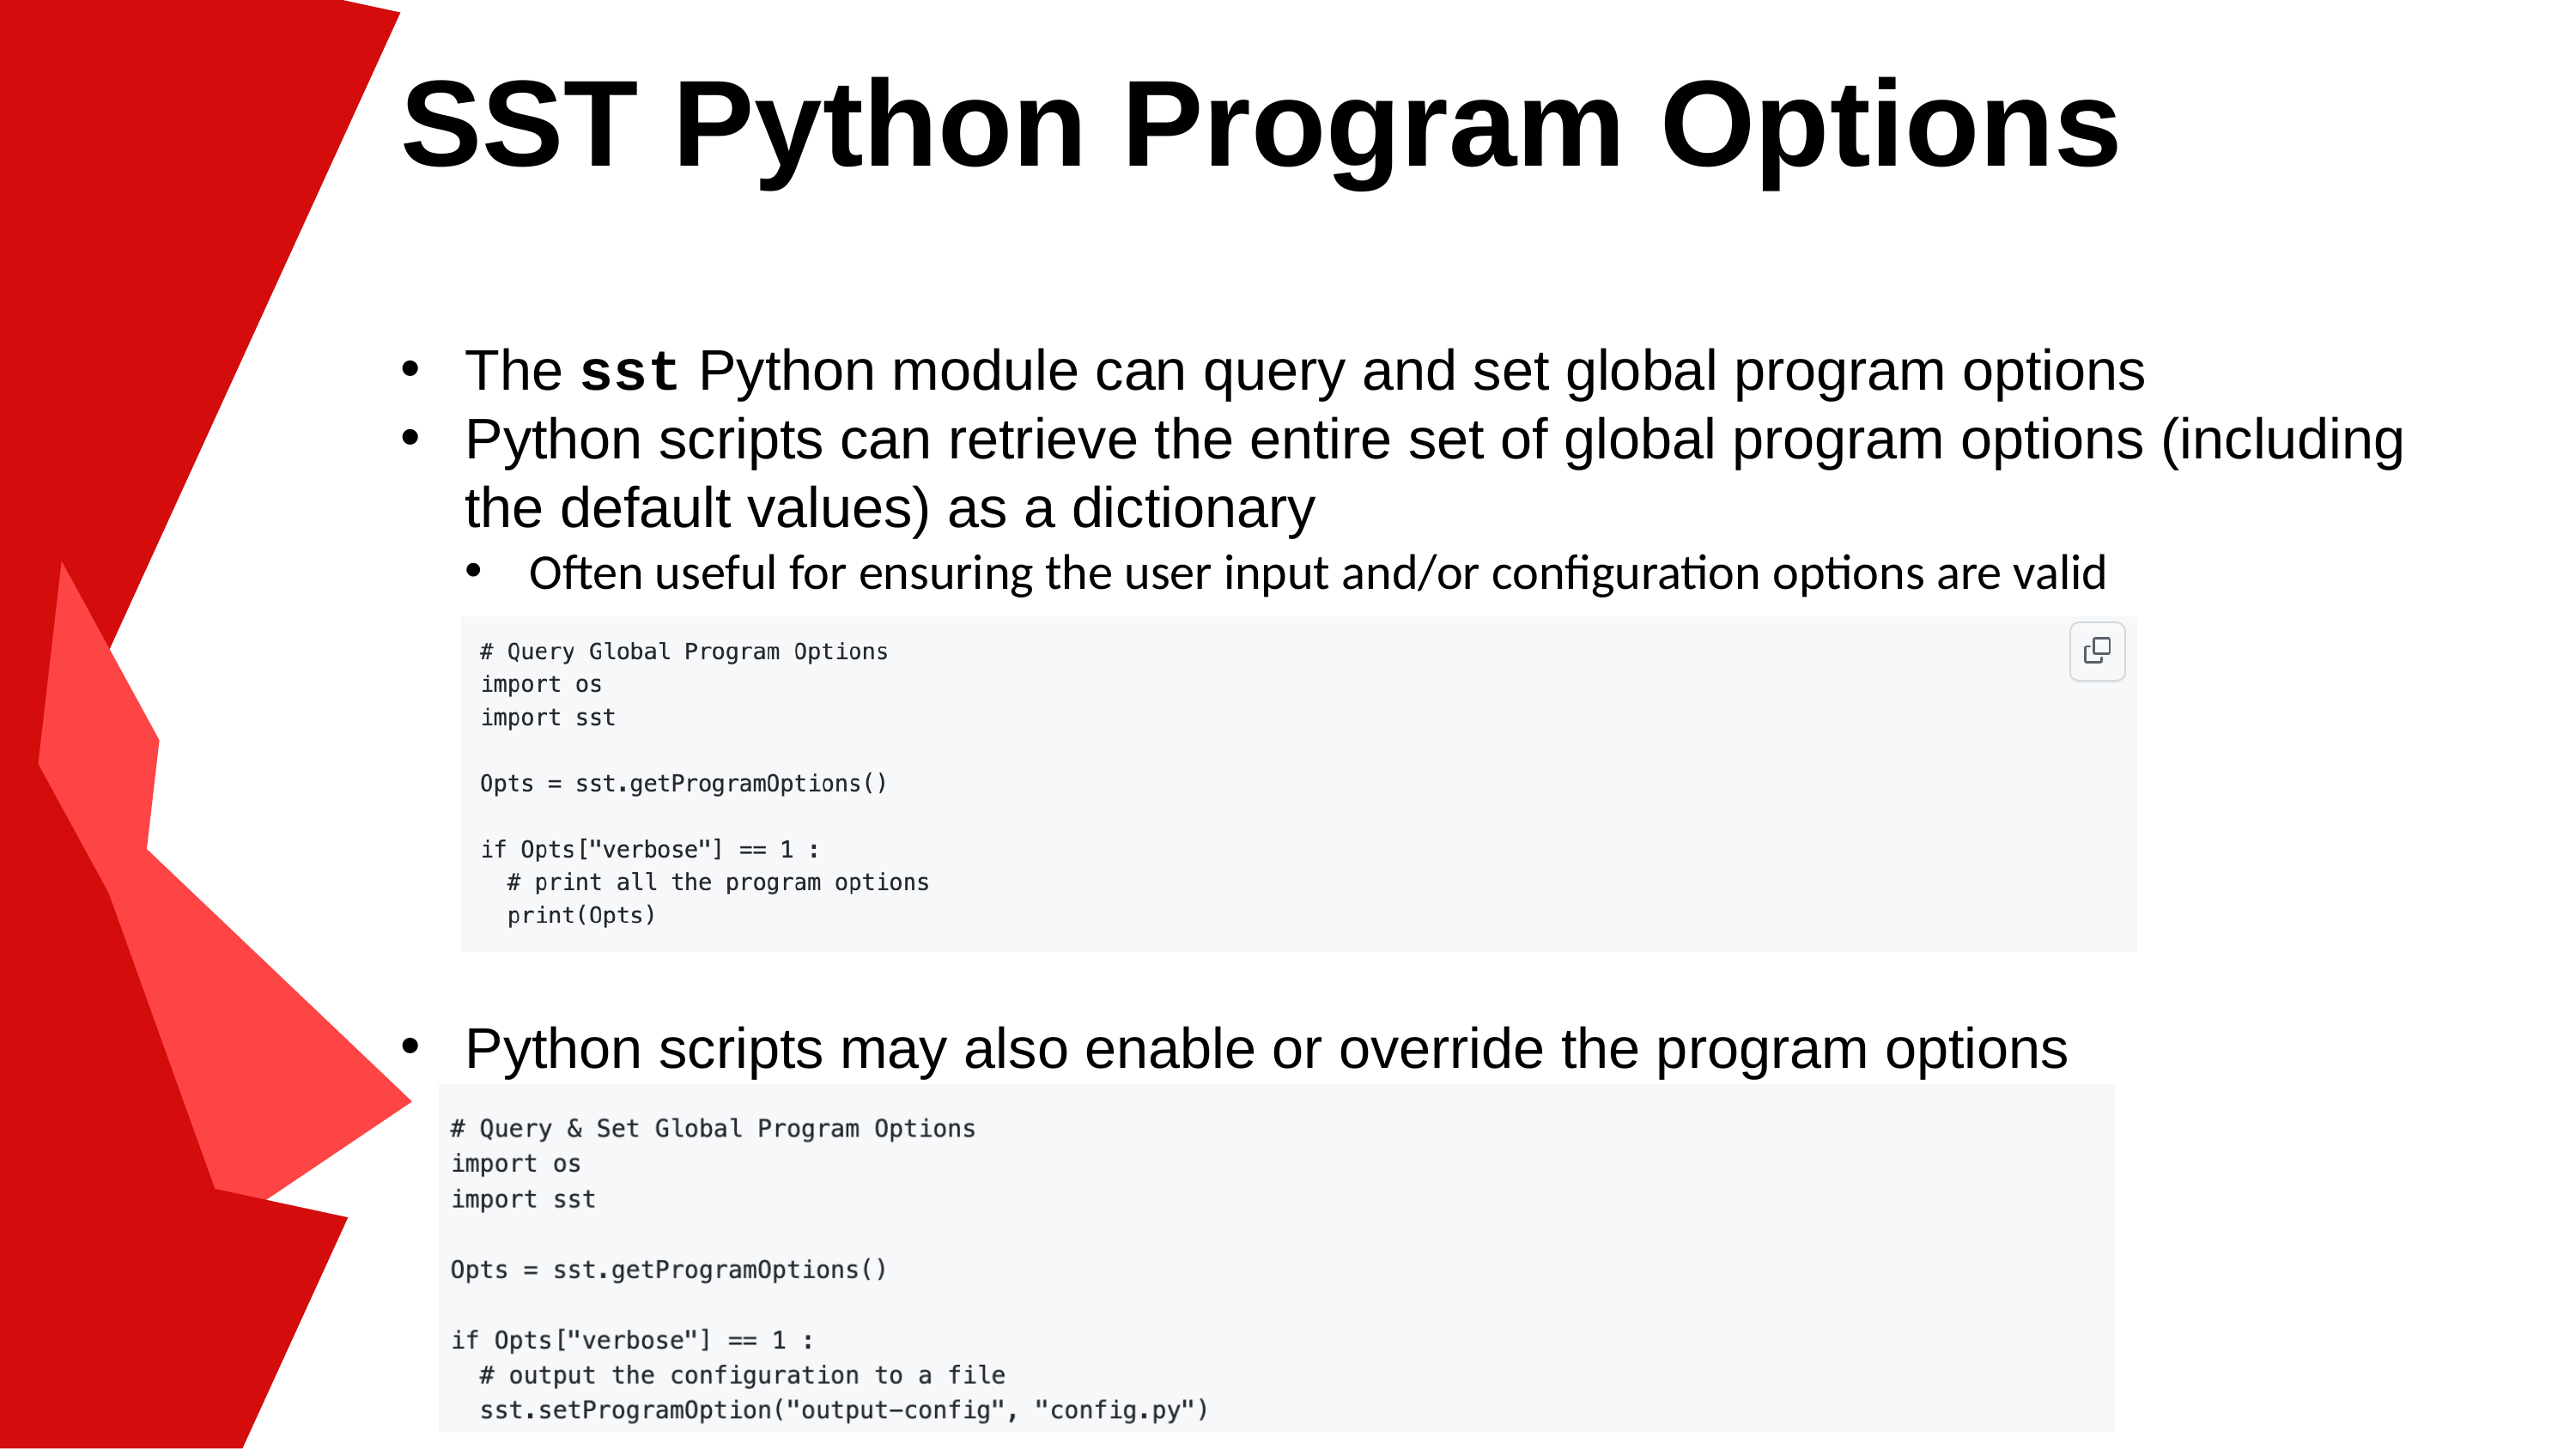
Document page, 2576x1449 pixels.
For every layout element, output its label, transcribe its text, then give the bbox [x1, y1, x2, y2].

picture [461, 616, 2137, 952]
list The sst Python module can query and set global program options Python scripts can retrieve the entire set of global program options (including the default values) as a dictionary Often useful for ensuring the user input and/or configuration options are valid Python scripts may also enable or override the program options [400, 333, 2447, 1289]
title SST Python Program Options [400, 43, 2447, 254]
picture [438, 1084, 2115, 1433]
